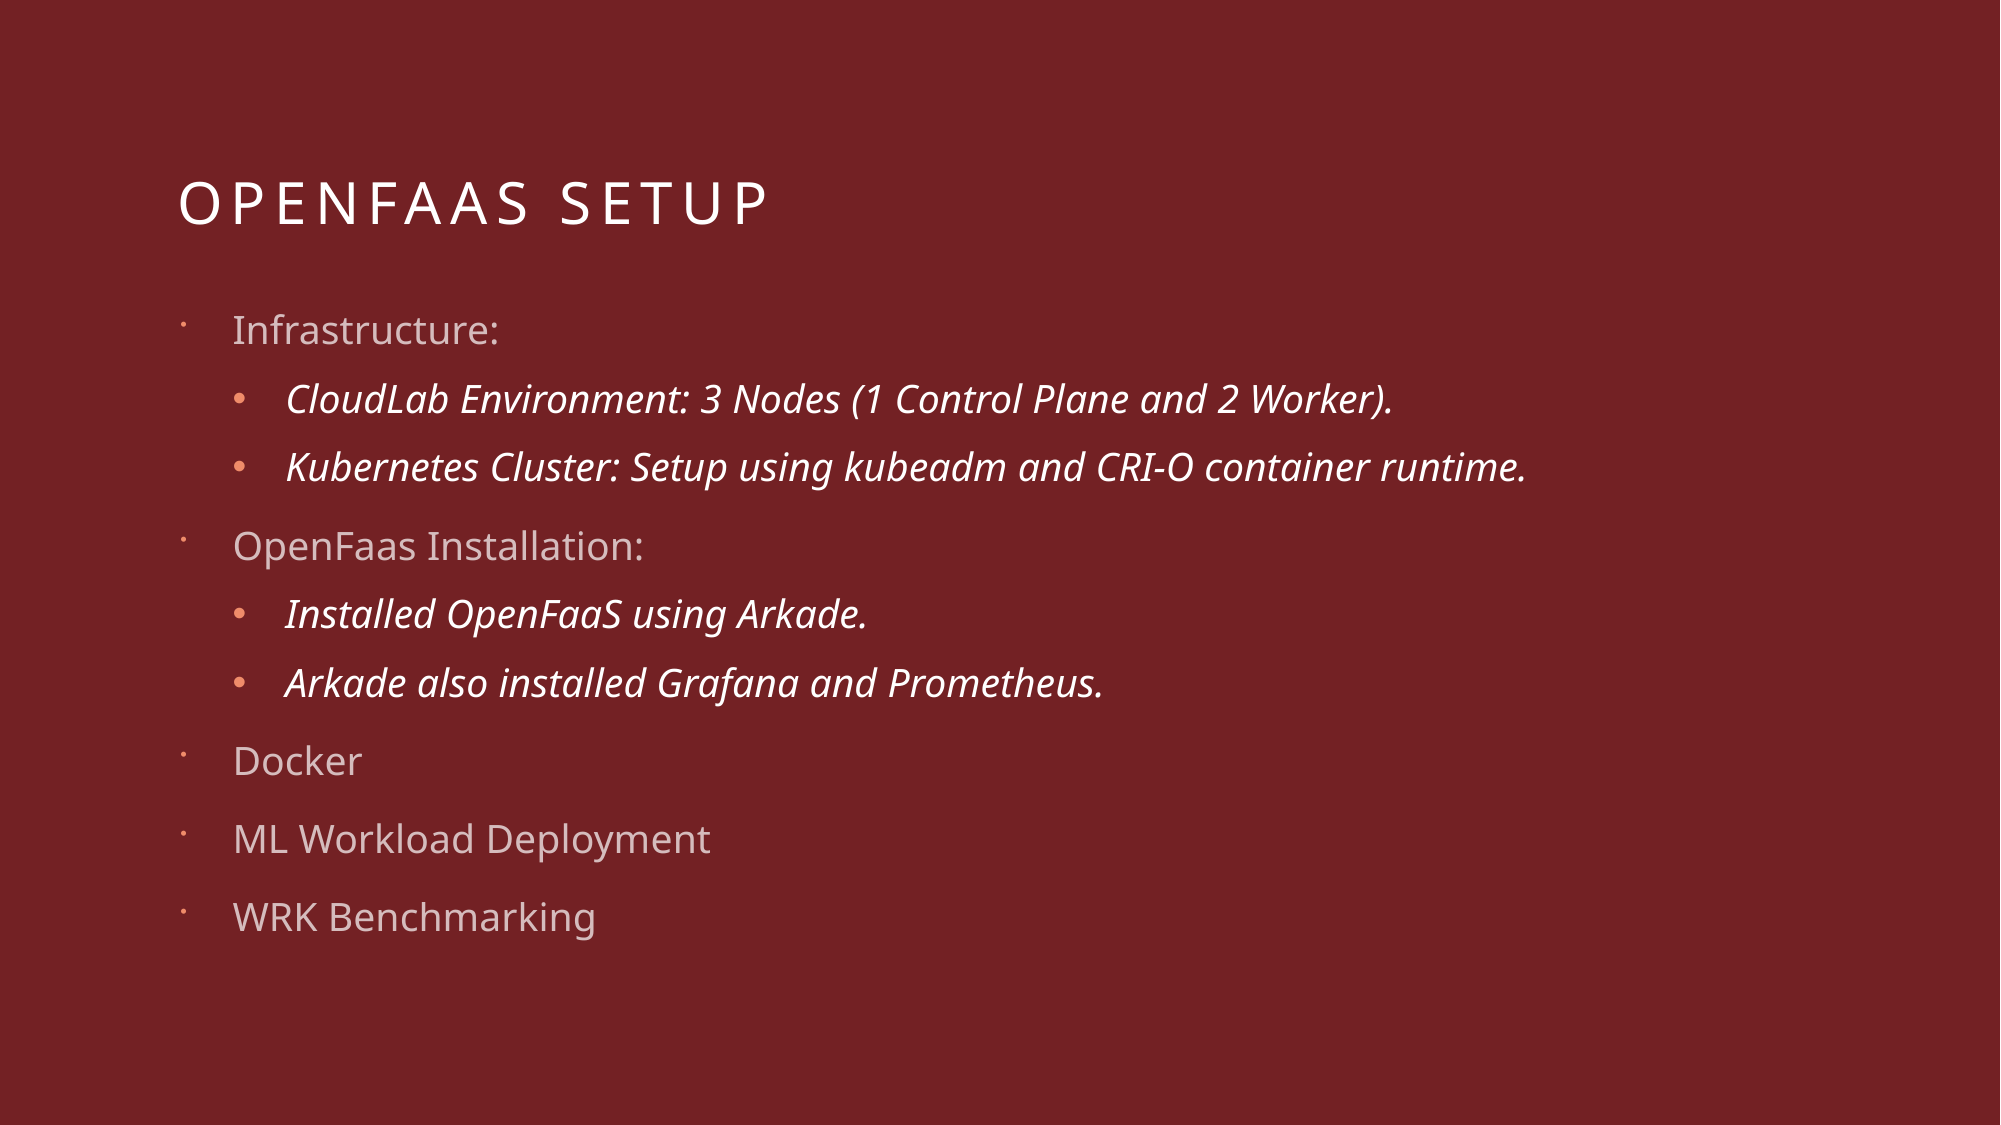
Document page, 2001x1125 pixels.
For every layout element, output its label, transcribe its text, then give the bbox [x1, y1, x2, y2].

list Infrastructure: CloudLab Environment: 3 Nodes (1 Control Plane and 2 Worker). Kubernetes Cluster: Setup using kubeadm and CRI-O container runtime. OpenFaas Installation: Installed OpenFaaS using Arkade. Arkade also installed Grafana and Prometheus. Docker ML Workload Deployment WRK Benchmarking [177, 293, 1822, 947]
title Openfaas setup [177, 165, 1822, 274]
